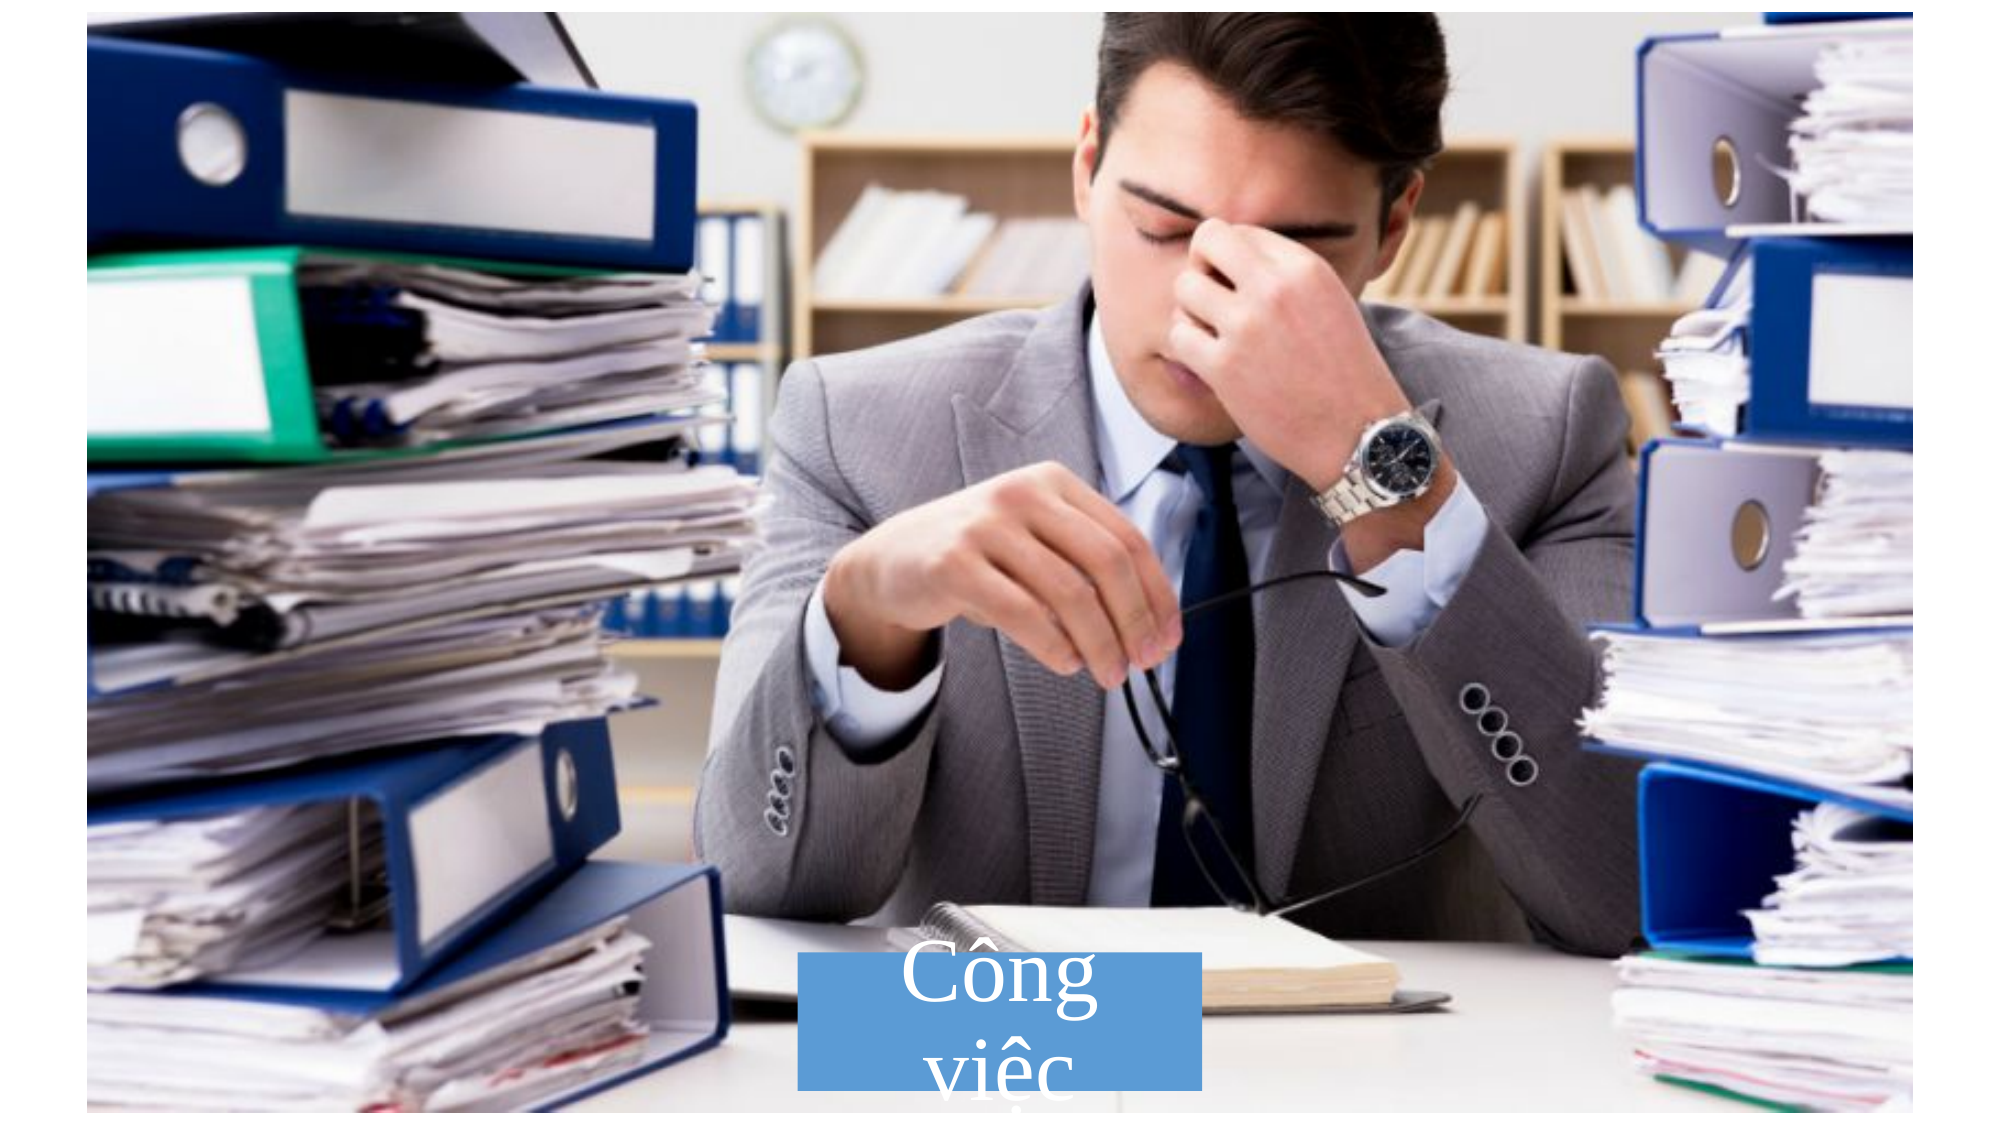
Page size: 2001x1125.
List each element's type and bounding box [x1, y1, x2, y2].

picture [87, 12, 1913, 1113]
